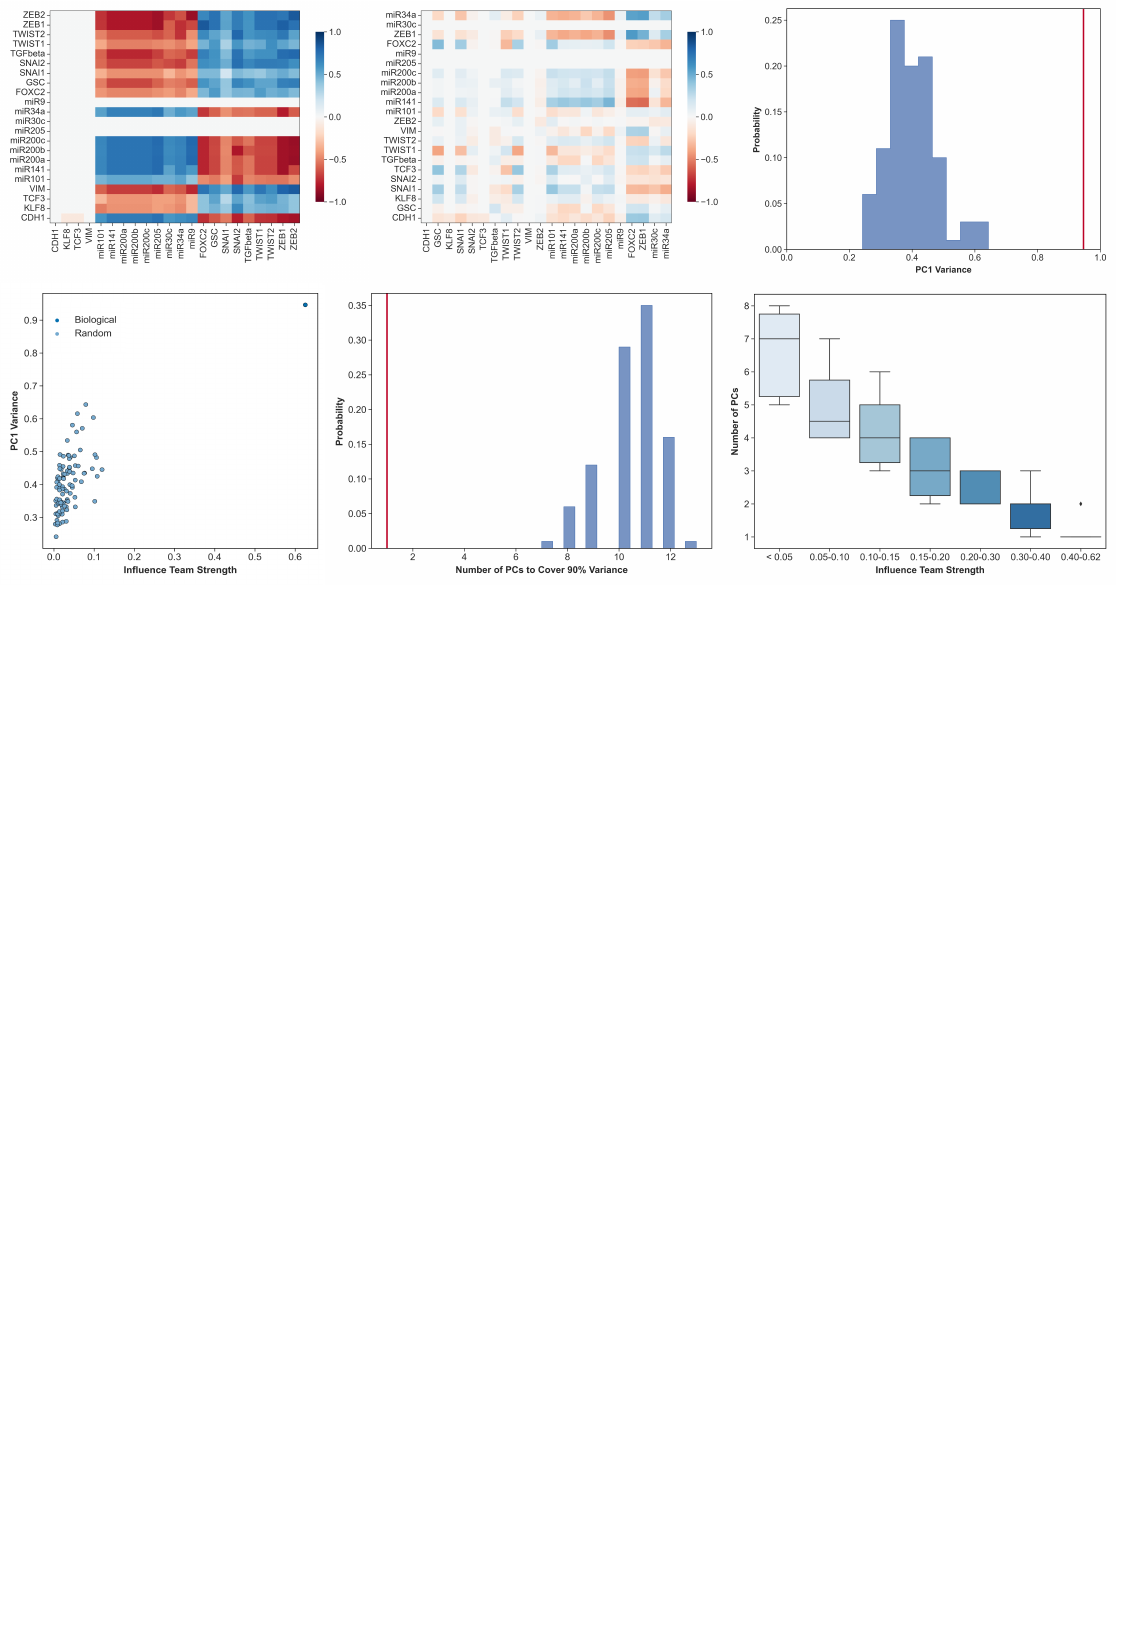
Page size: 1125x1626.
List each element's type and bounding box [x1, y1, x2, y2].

text_box [0, 283, 1116, 585]
text_box [0, 0, 1116, 283]
